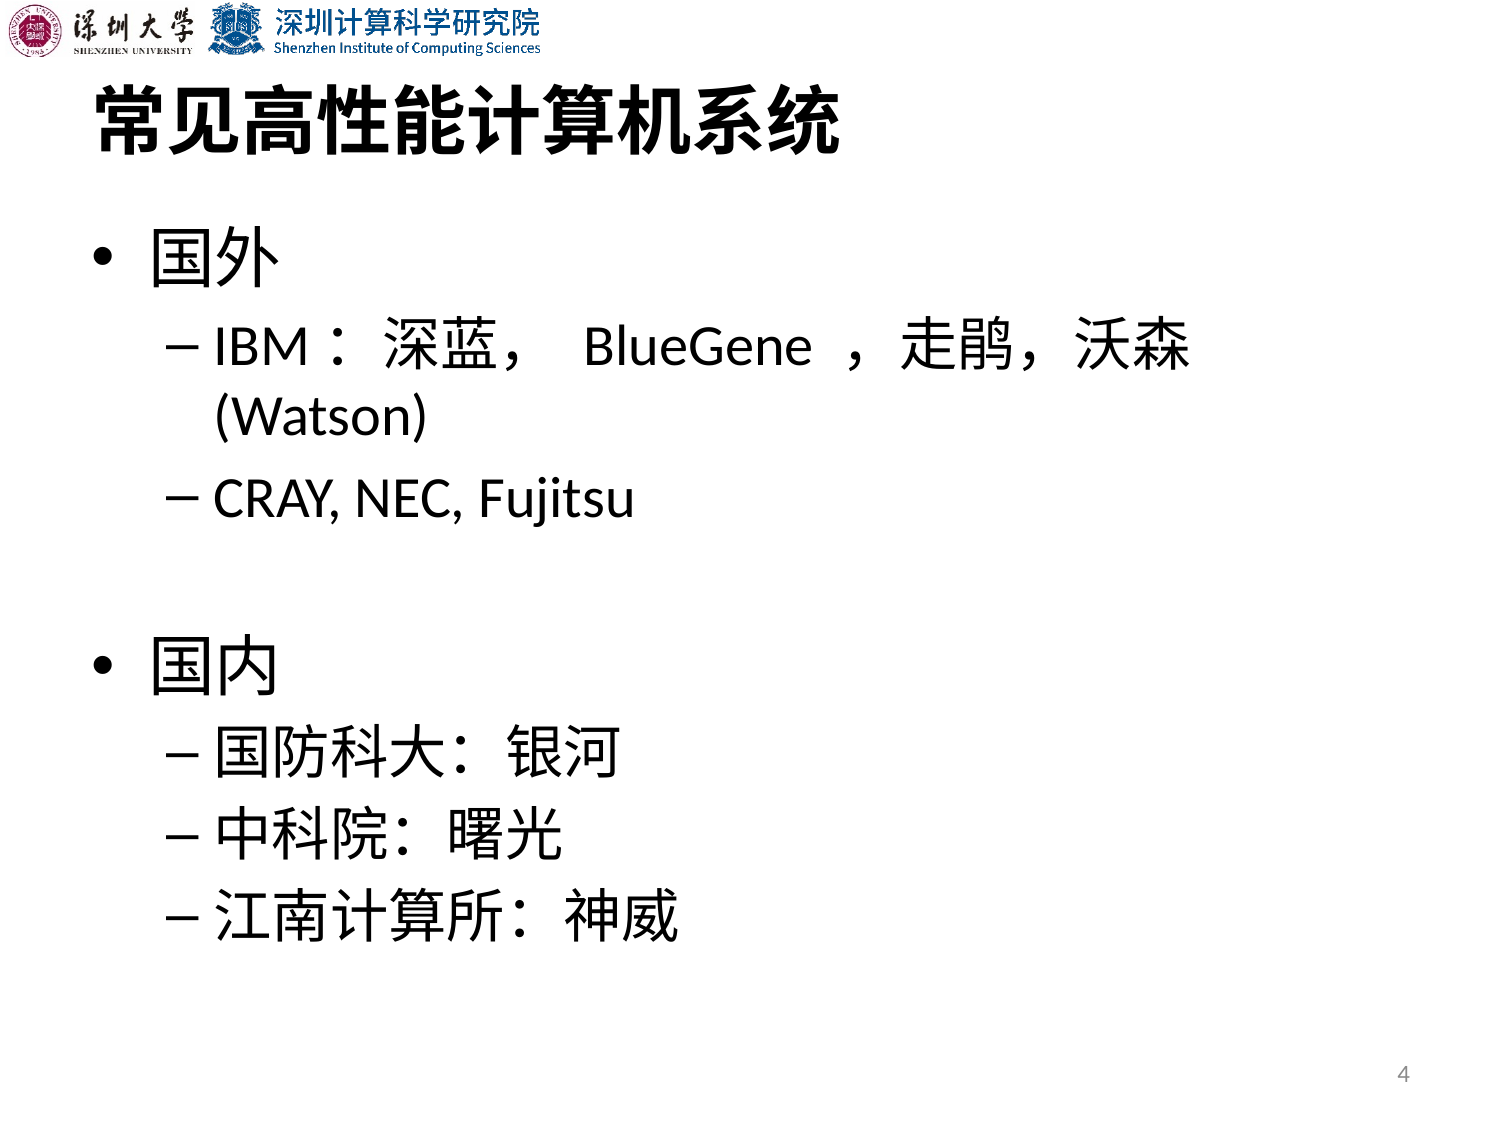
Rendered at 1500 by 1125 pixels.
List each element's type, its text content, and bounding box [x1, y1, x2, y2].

list 国外 IBM：深蓝， BlueGene ，走鹃，沃森(Watson) CRAY, NEC, Fujitsu 国内 国防科大：银河 中科院：曙光 江南计算所：神威 [76, 207, 1428, 1006]
picture [206, 1, 542, 57]
title 常见高性能计算机系统 [76, 66, 1428, 171]
picture [5, 1, 195, 57]
slide_number 4 [1074, 1042, 1425, 1103]
